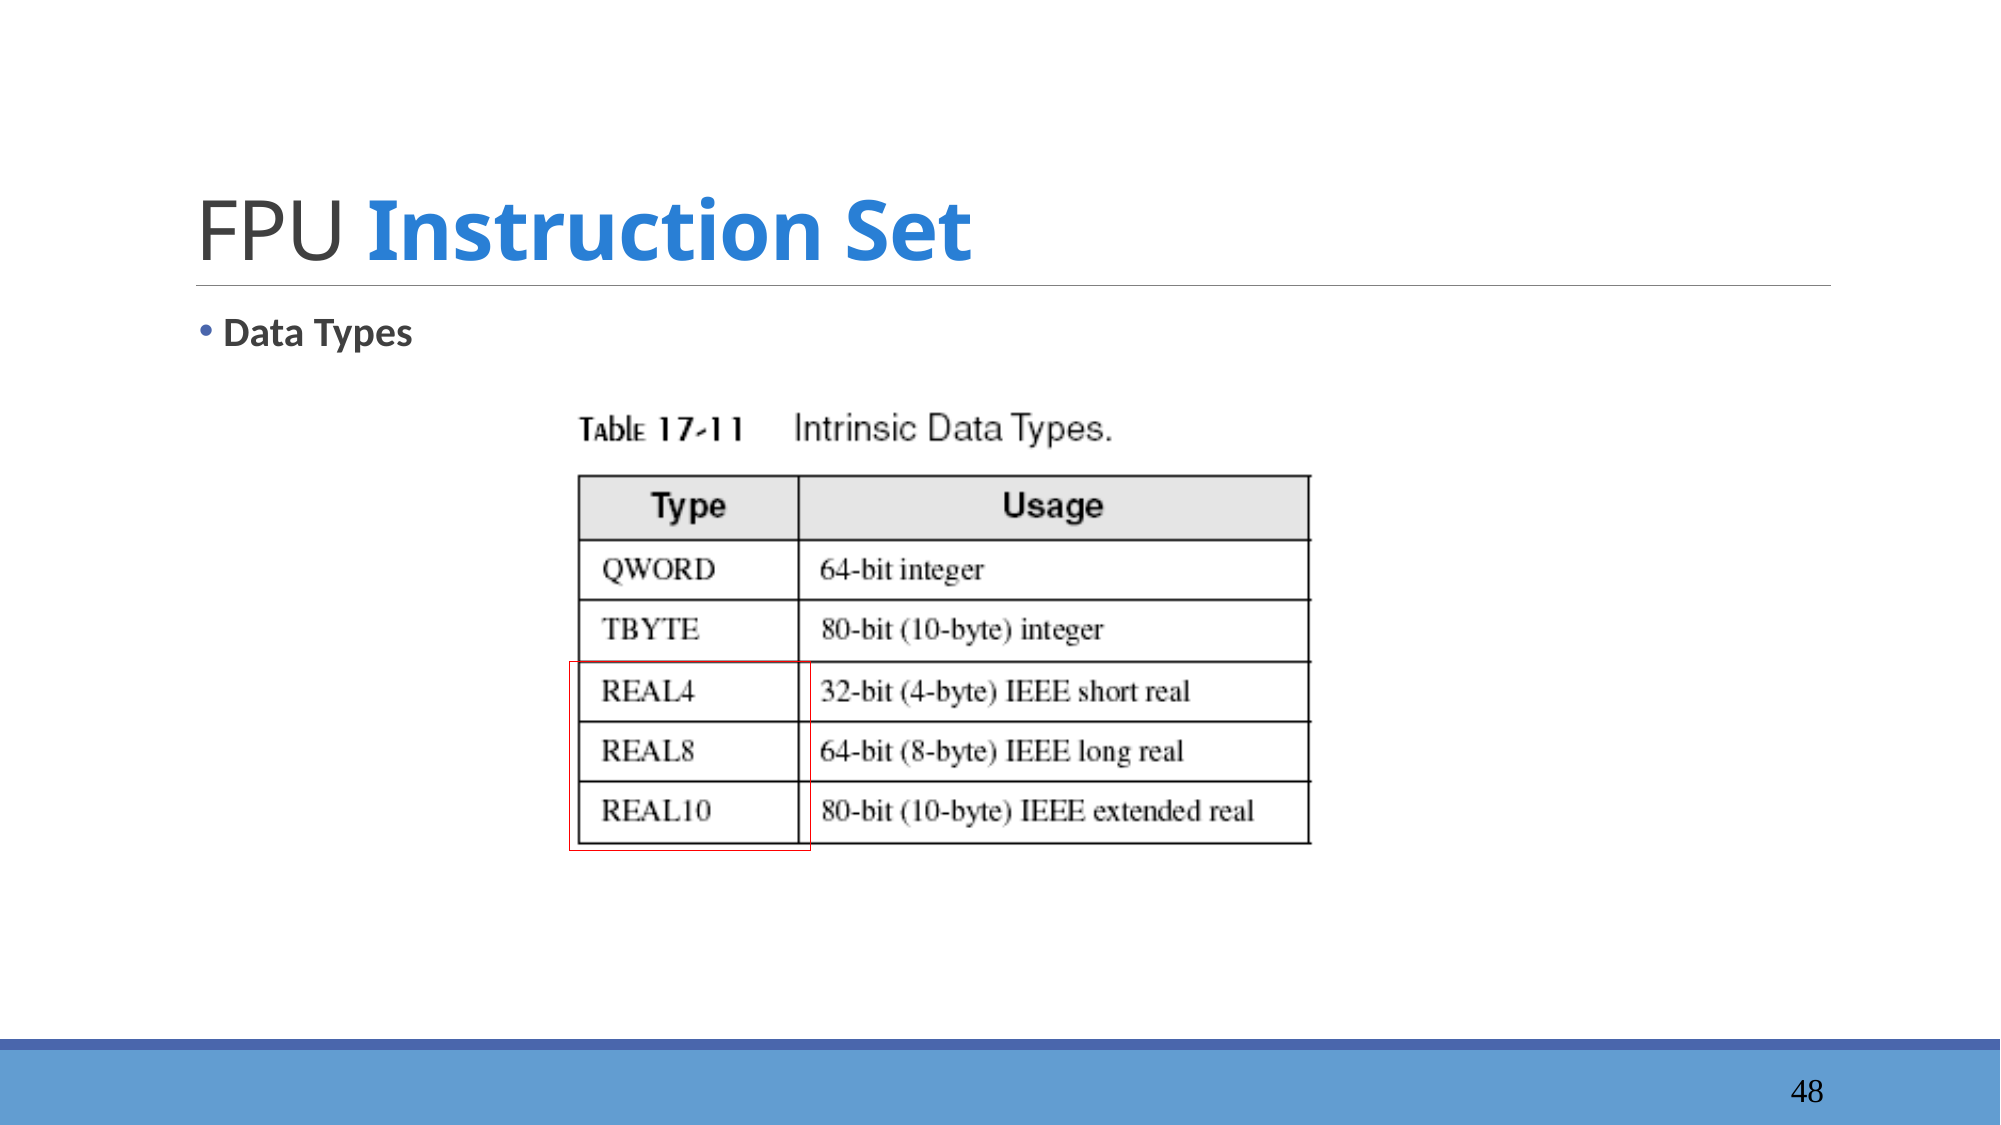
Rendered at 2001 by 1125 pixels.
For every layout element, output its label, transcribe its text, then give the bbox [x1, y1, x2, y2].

picture [554, 405, 1356, 861]
slide_number 49 [1624, 1059, 1840, 1120]
list Data Types [198, 302, 1849, 963]
title FPU Instruction Set [180, 47, 1830, 285]
